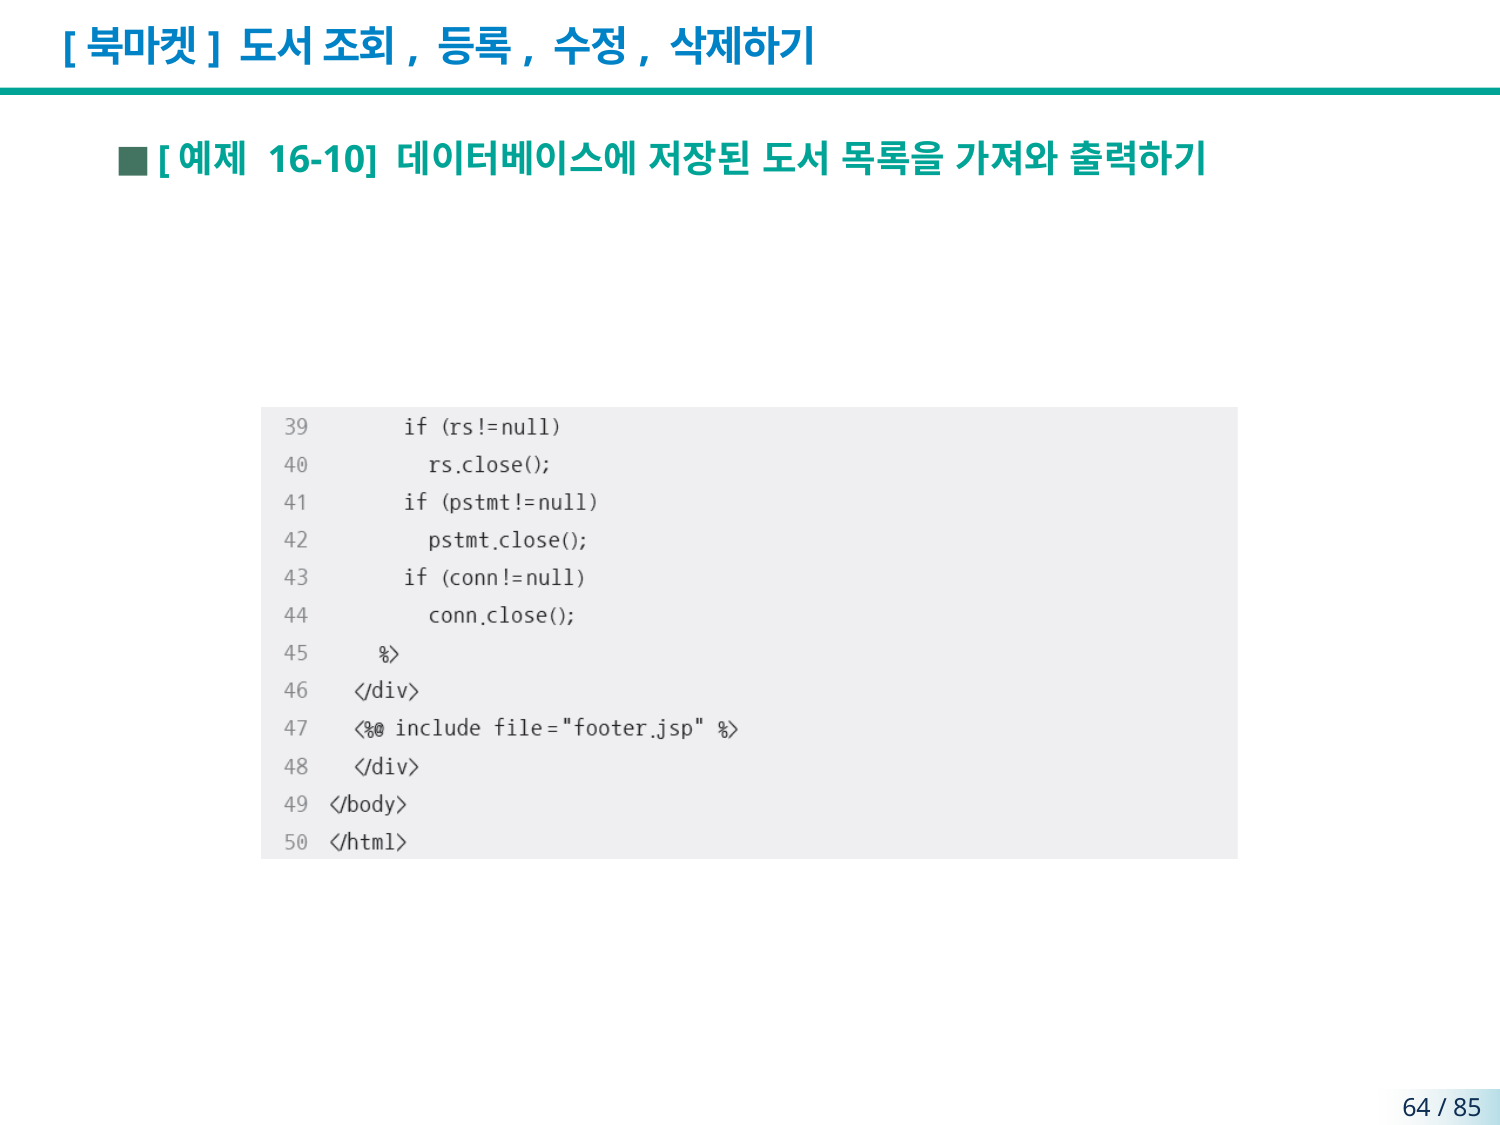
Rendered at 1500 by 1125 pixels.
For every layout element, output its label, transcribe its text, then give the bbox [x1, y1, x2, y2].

title [북마켓] 도서 조회, 등록, 수정, 삭제하기 [47, 5, 1325, 84]
list [예제 16-10] 데이터베이스에 저장된 도서 목록을 가져와 출력하기 [100, 127, 1459, 1050]
picture [260, 407, 1240, 860]
